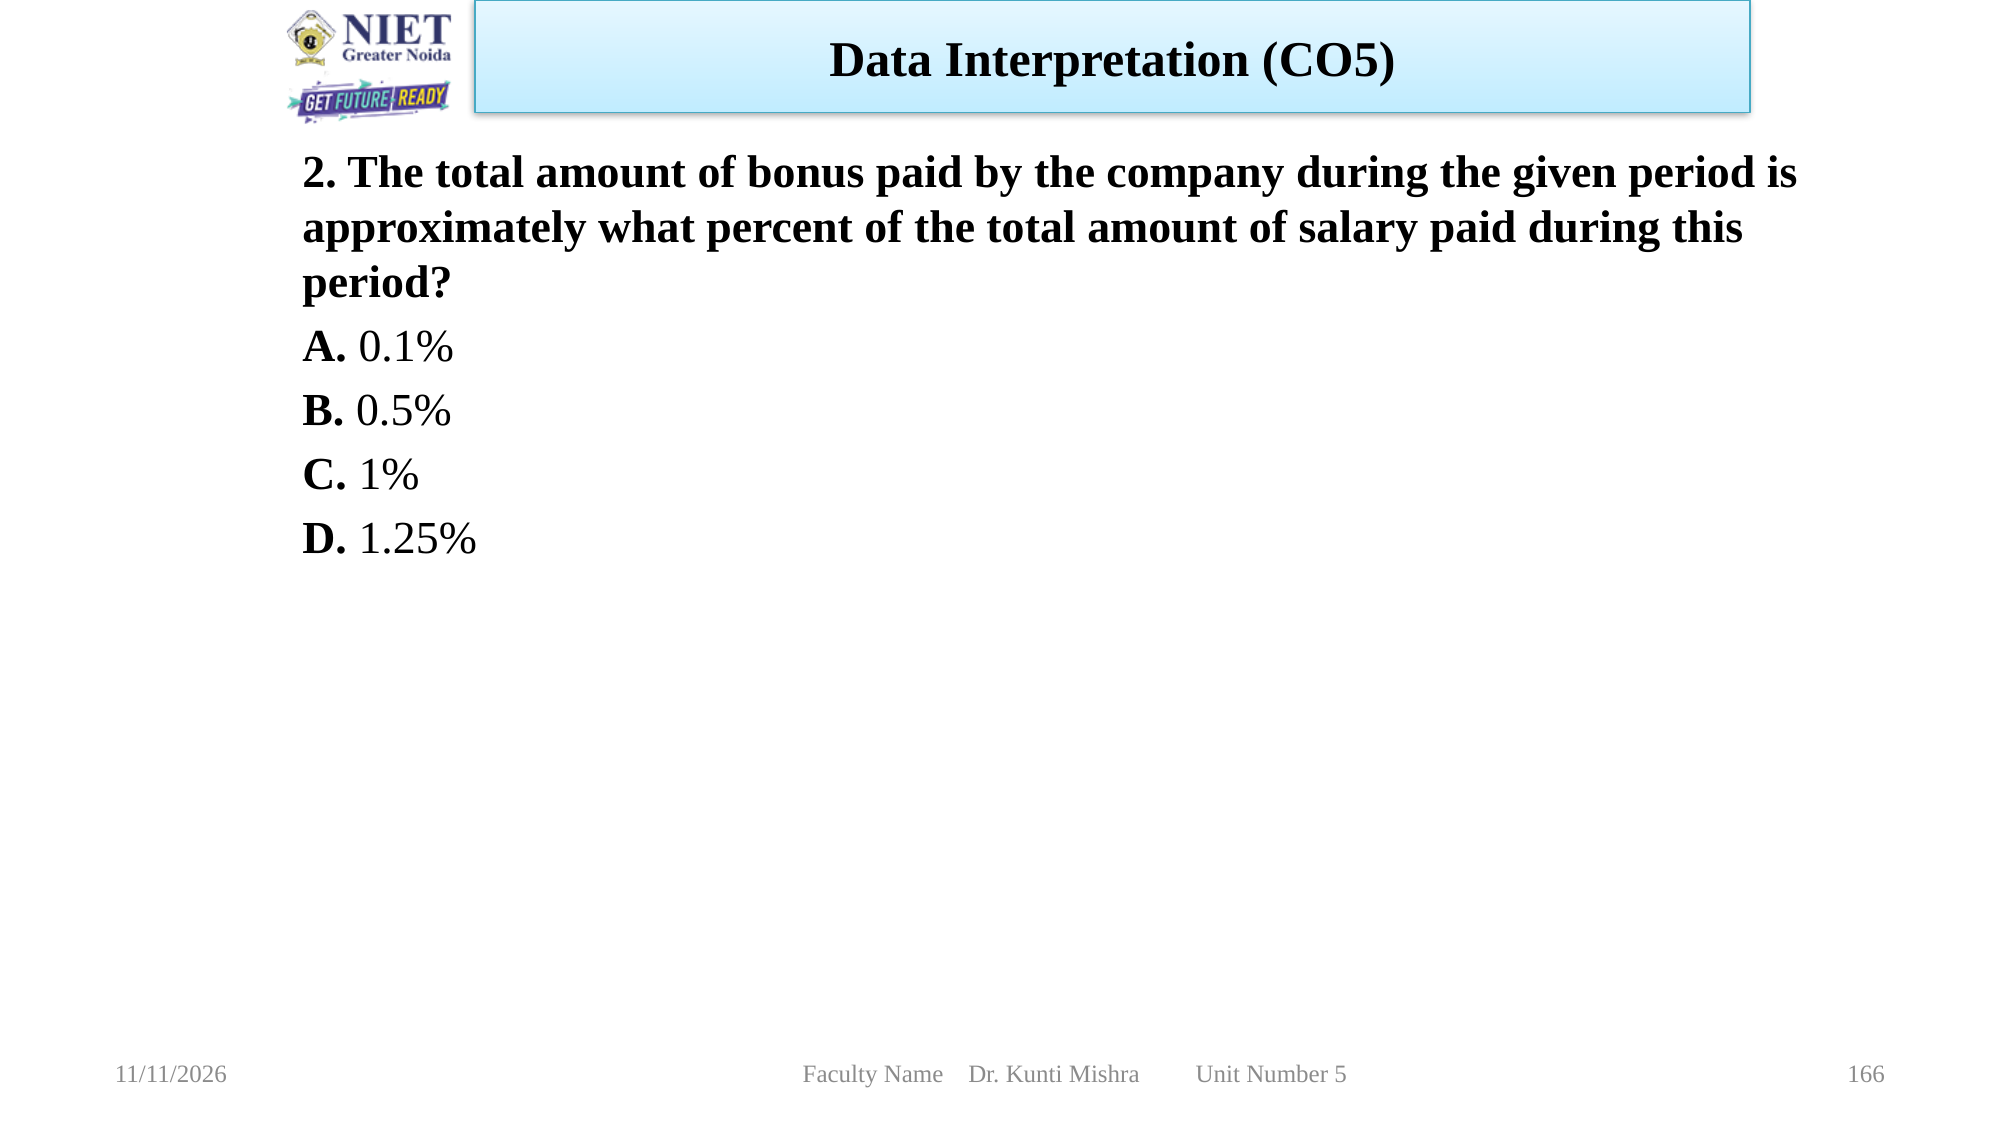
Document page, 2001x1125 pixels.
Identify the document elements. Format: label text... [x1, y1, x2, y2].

text_box Data Interpretation (CO5) [488, 0, 1751, 113]
list 2. The total amount of bonus paid by the company during the given period is approximately what percent of the total amount of salary paid during this period? A. 0.1% B. 0.5% C. 1% D. 1.25% [287, 134, 1879, 1025]
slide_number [99, 1042, 567, 1103]
picture [249, 0, 488, 135]
footer Faculty Name Dr. Kunti Mishra Unit Number 5 [662, 1042, 1433, 1103]
slide_number 166 [1433, 1042, 1900, 1103]
